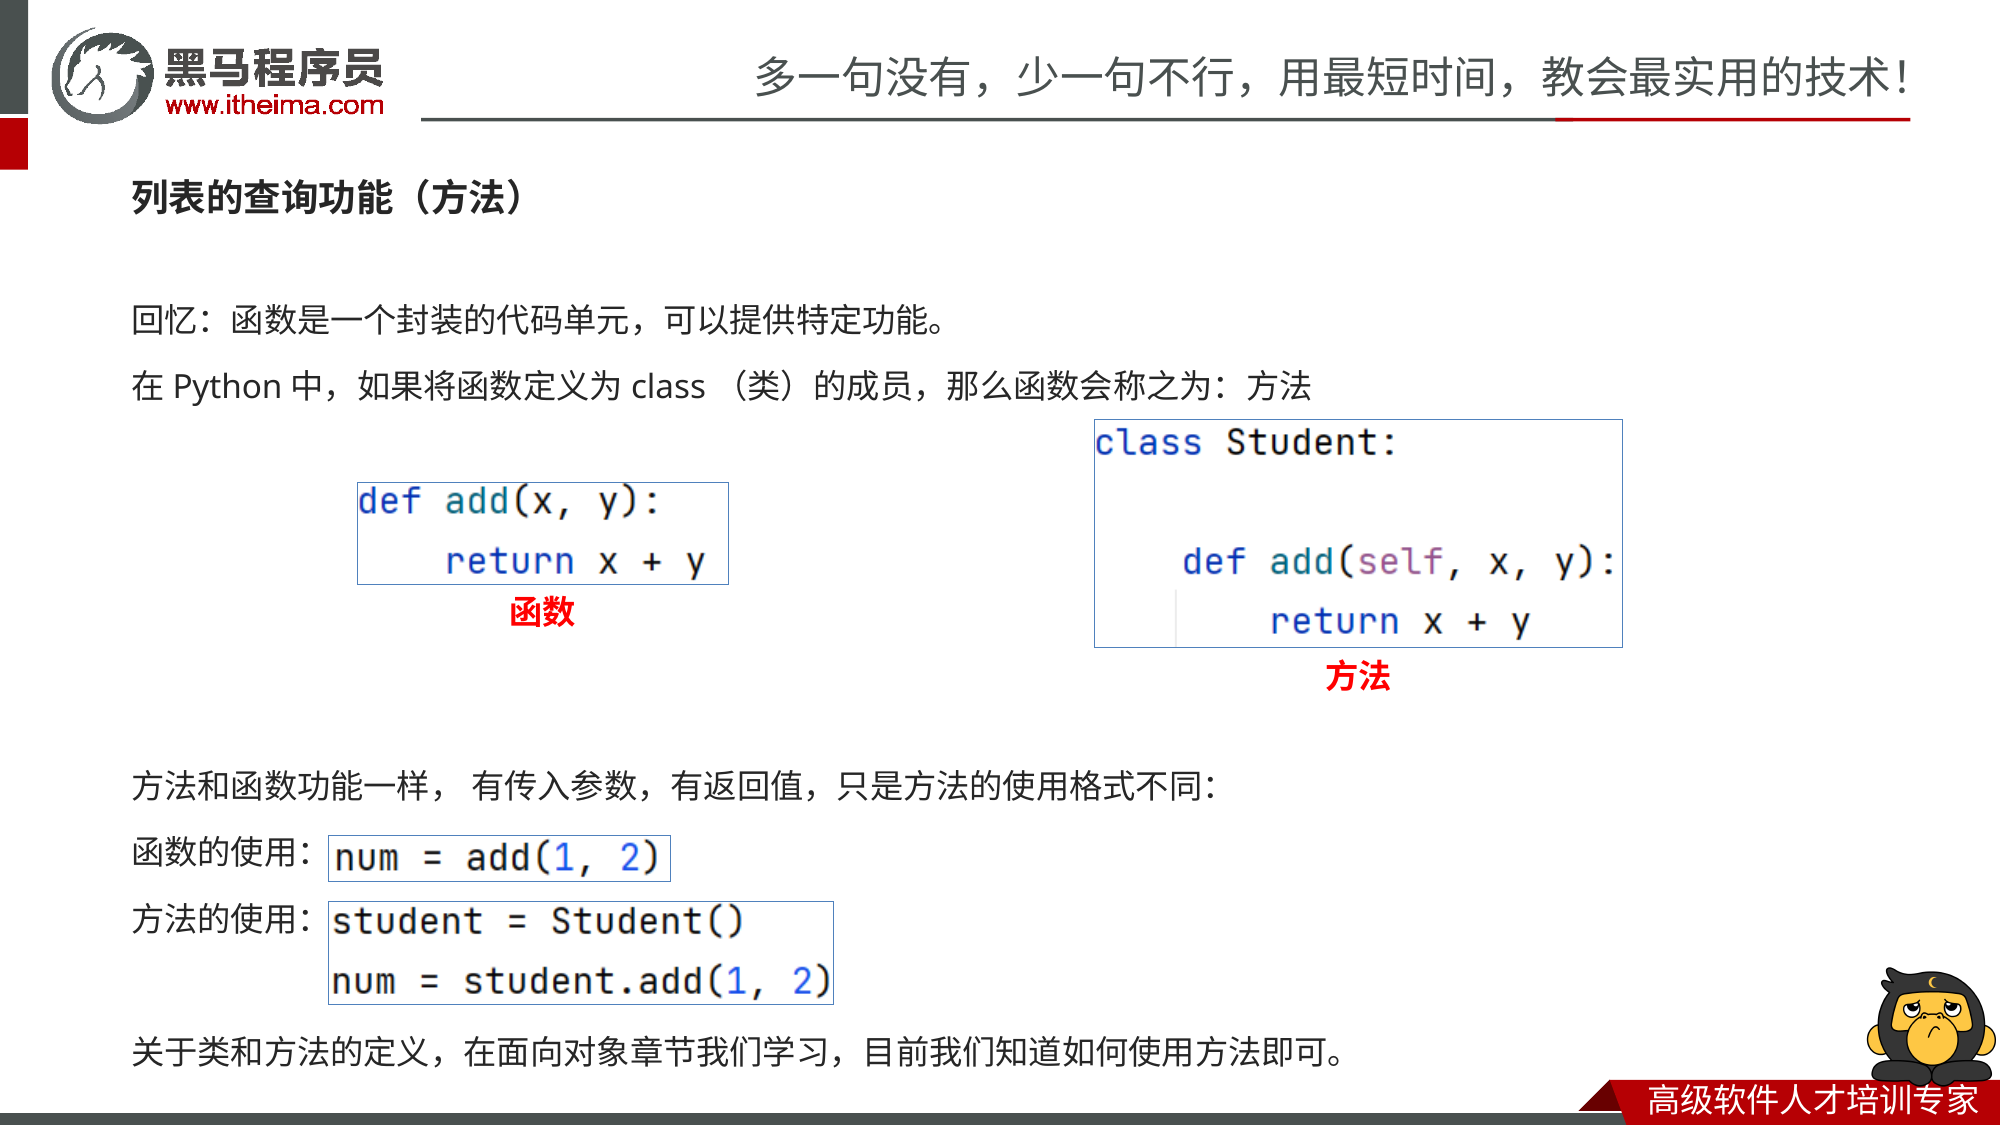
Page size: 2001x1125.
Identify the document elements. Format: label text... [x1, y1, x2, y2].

picture [328, 901, 834, 1006]
list 回忆：函数是一个封装的代码单元，可以提供特定功能。 在Python中，如果将函数定义为class（类）的成员，那么函数会称之为：方法 方法和函数功能一样， 有传入参数，有返回值，只是方法的使用格式不同： 函数的使用： 方法的使用： 关于类和方法的定义，在面向对象章节我们学习，目前我们知道如何使用方法即可。 [116, 271, 1784, 964]
text_box 方法 [1310, 655, 1407, 703]
list 列表的查询功能（方法） [116, 154, 1872, 239]
picture [50, 26, 384, 125]
picture [328, 835, 671, 882]
picture [1094, 419, 1624, 648]
picture [1840, 931, 2000, 1110]
picture [356, 482, 730, 585]
text_box 函数 [494, 594, 592, 639]
